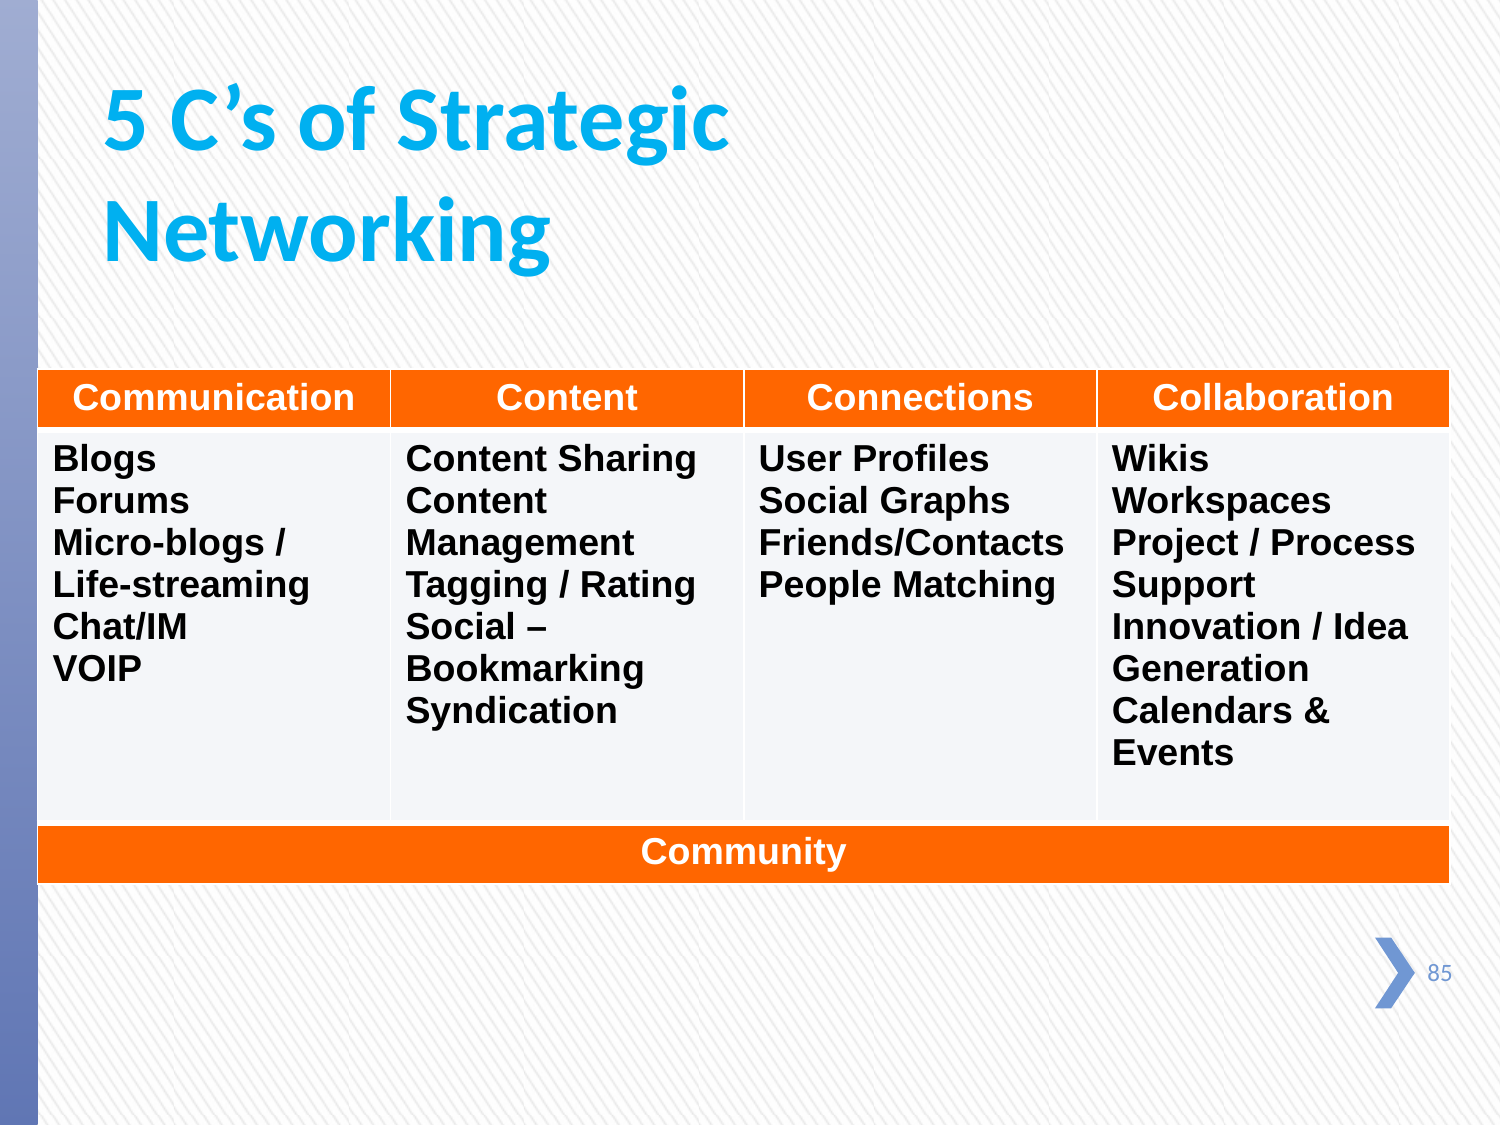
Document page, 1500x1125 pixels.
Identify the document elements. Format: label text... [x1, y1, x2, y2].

title 5 C’s of Strategic Networking [87, 50, 1200, 288]
table_cell User Profiles Social Graphs Friends/Contacts People Matching [745, 433, 1096, 820]
table_cell Wikis Workspaces Project / Process Support Innovation / Idea Generation Calendars & Events [1098, 433, 1449, 820]
table_header Connections [745, 370, 1096, 427]
table_header Collaboration [1098, 370, 1449, 427]
table_cell Content Sharing Content Management Tagging / Rating Social –Bookmarking Syndication [391, 433, 743, 820]
table_header Communication [38, 370, 390, 427]
table_cell Community [38, 826, 1449, 883]
table_header Content [391, 370, 743, 427]
table_cell Blogs Forums Micro-blogs / Life-streaming Chat/IM VOIP [38, 433, 390, 820]
slide_number 85 [1412, 941, 1488, 1002]
